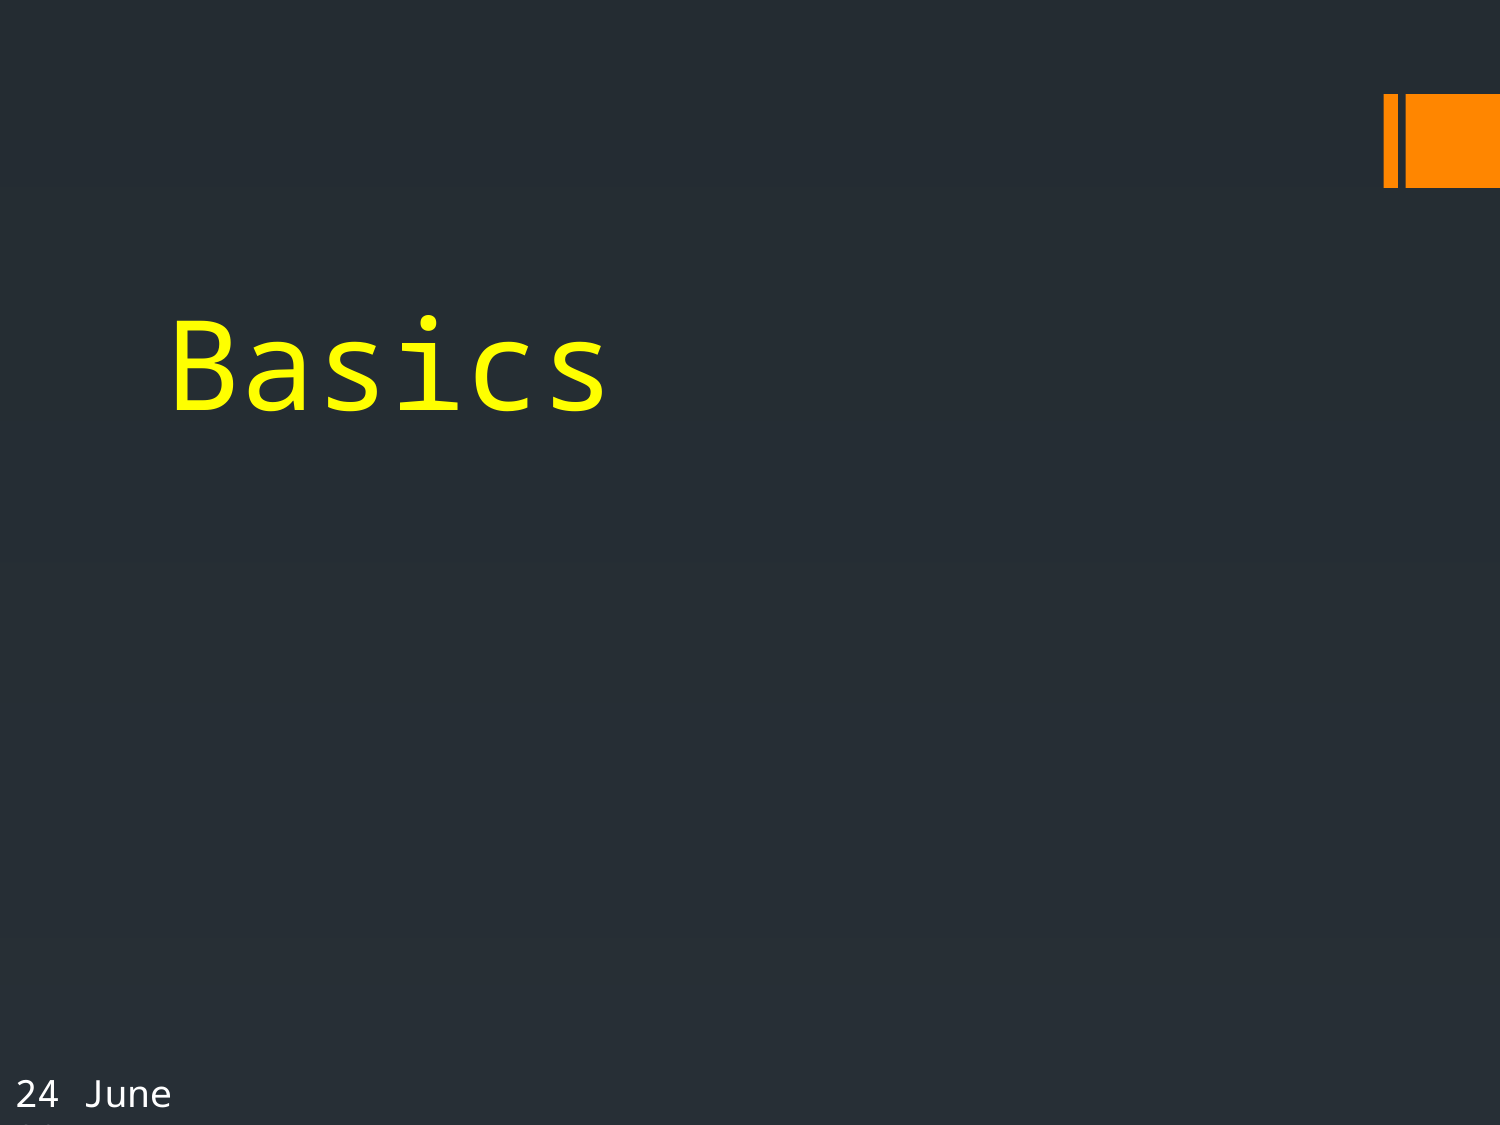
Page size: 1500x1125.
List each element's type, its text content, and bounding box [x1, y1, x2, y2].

title Basics [150, 253, 1350, 443]
